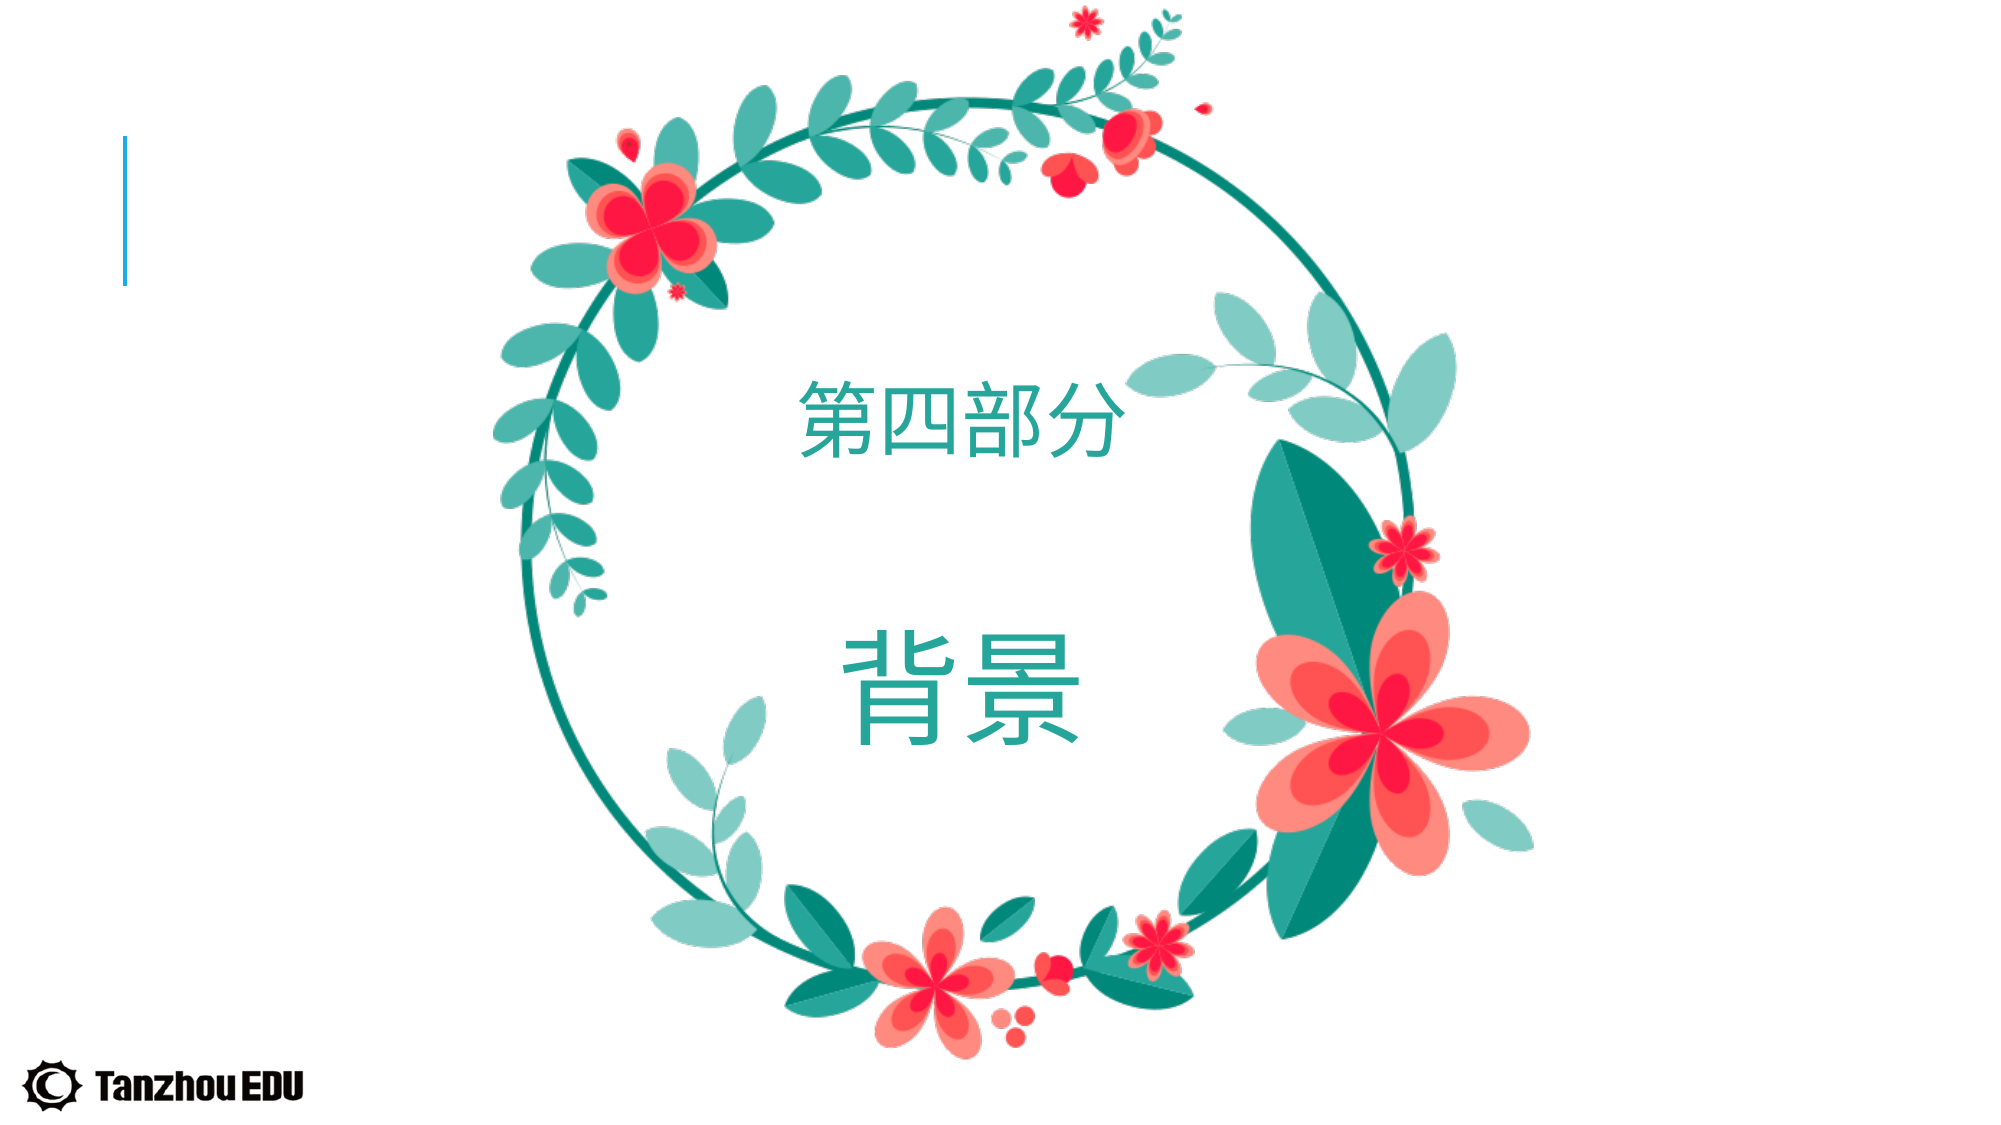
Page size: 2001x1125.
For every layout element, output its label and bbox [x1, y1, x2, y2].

picture [2, 1031, 328, 1125]
picture [482, 0, 1545, 1068]
